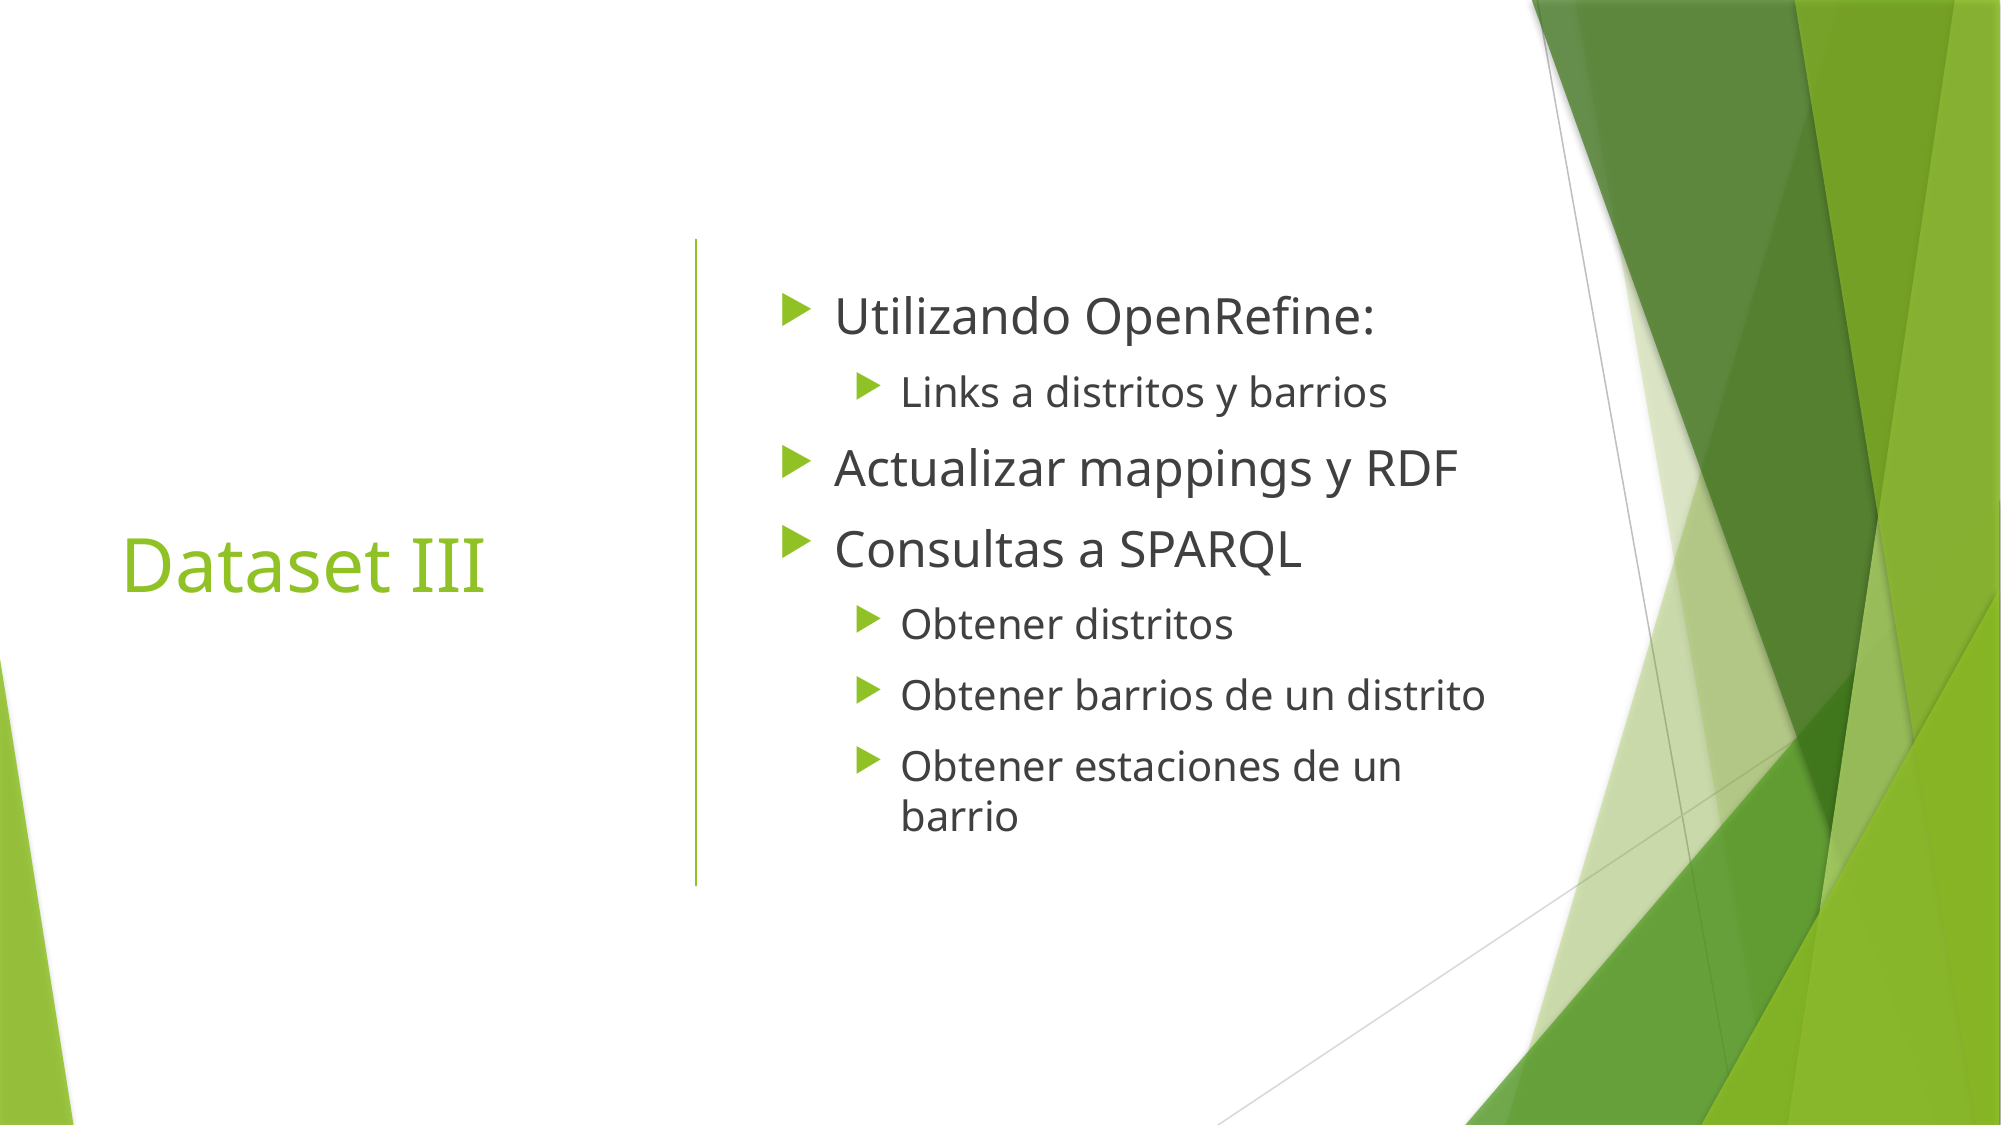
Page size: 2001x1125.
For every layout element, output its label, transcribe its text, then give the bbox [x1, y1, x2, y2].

title Dataset III [105, 133, 658, 991]
list Utilizando OpenRefine: Links a distritos y barrios Actualizar mappings y RDF Consultas a SPARQL Obtener distritos Obtener barrios de un distrito Obtener estaciones de un barrio [763, 133, 1522, 991]
